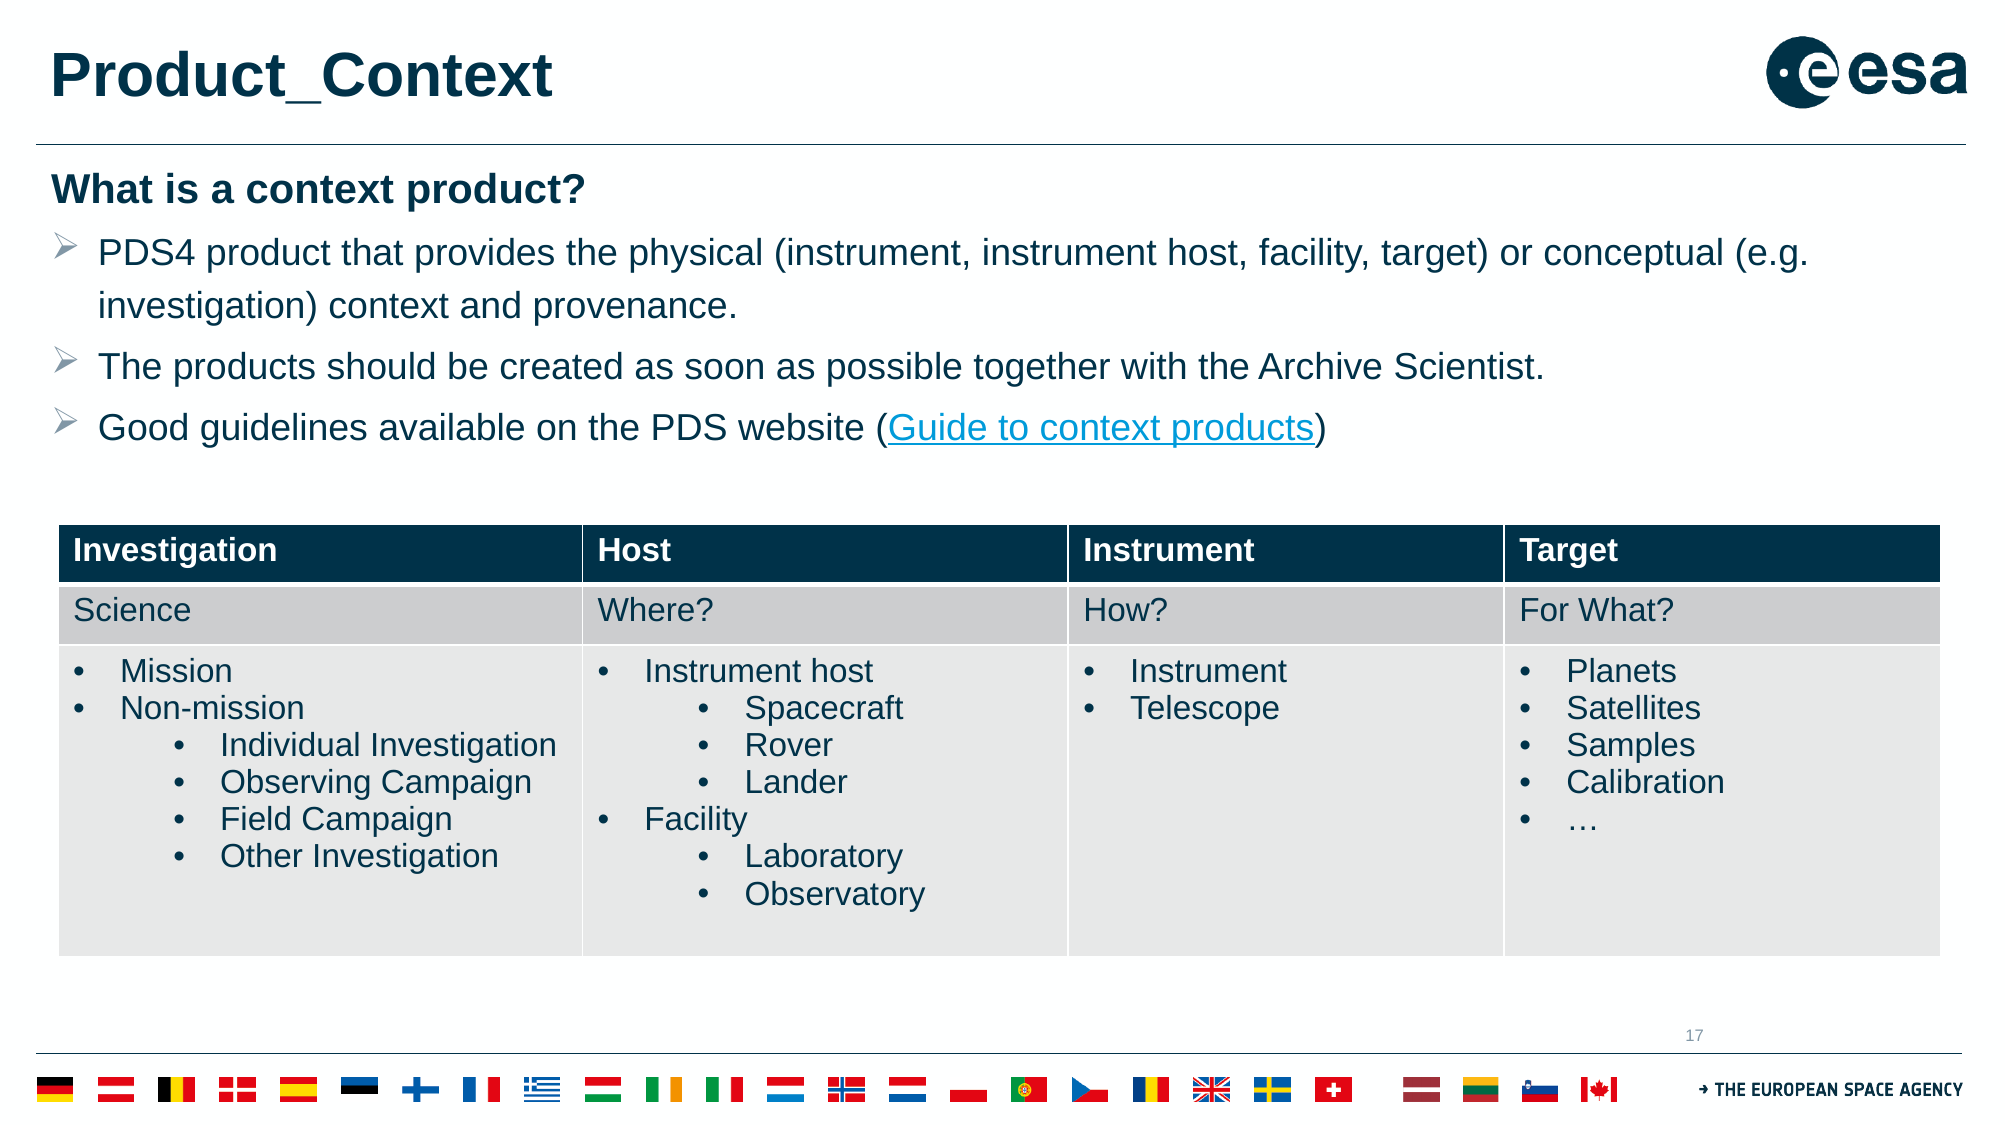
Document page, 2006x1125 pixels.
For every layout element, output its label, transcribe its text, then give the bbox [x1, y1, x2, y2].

picture [1011, 1077, 1047, 1102]
picture [706, 1077, 743, 1102]
picture [37, 1077, 73, 1102]
picture [950, 1077, 987, 1102]
picture [402, 1077, 439, 1102]
picture [463, 1077, 500, 1102]
table_cell How? [1069, 587, 1503, 644]
picture [1133, 1077, 1169, 1102]
picture [1254, 1077, 1291, 1102]
picture [1072, 1077, 1108, 1102]
picture [1193, 1077, 1230, 1102]
table_header Host [583, 525, 1067, 582]
picture [1696, 1080, 1966, 1098]
picture [767, 1077, 804, 1102]
picture [158, 1077, 195, 1102]
picture [524, 1077, 560, 1102]
picture [889, 1077, 926, 1102]
table_cell Where? [583, 587, 1067, 644]
table_cell For What? [1505, 587, 1940, 644]
picture [1315, 1077, 1352, 1102]
picture [1522, 1077, 1558, 1102]
picture [1403, 1077, 1440, 1102]
picture [1694, 0, 2006, 180]
picture [98, 1077, 134, 1102]
picture [280, 1077, 317, 1102]
picture [1581, 1077, 1617, 1102]
table_cell Mission Non-mission Individual Investigation Observing Campaign Field Campaign Other Investigation [59, 646, 582, 956]
table_cell Planets Satellites Samples Calibration … [1505, 646, 1940, 956]
table_cell Science [59, 587, 582, 644]
picture [828, 1077, 865, 1102]
list What is a context product? PDS4 product that provides the physical (instrument, instrument host, facility, target) or conceptual (e.g. investigation) context and provenance. The products should be created as soon as possible together with the Archive Scientist. Good guidelines available on the PDS website (Guide to context products) [36, 144, 1969, 1019]
picture [646, 1077, 682, 1102]
table_header Instrument [1069, 525, 1503, 582]
picture [585, 1077, 621, 1102]
table_header Target [1505, 525, 1940, 582]
table_cell Instrument Telescope [1069, 646, 1503, 956]
table_header Investigation [59, 525, 582, 582]
title Product_Context [35, 26, 1694, 118]
picture [219, 1077, 256, 1102]
picture [341, 1077, 378, 1102]
table_cell Instrument host Spacecraft Rover Lander Facility Laboratory Observatory [583, 646, 1067, 956]
